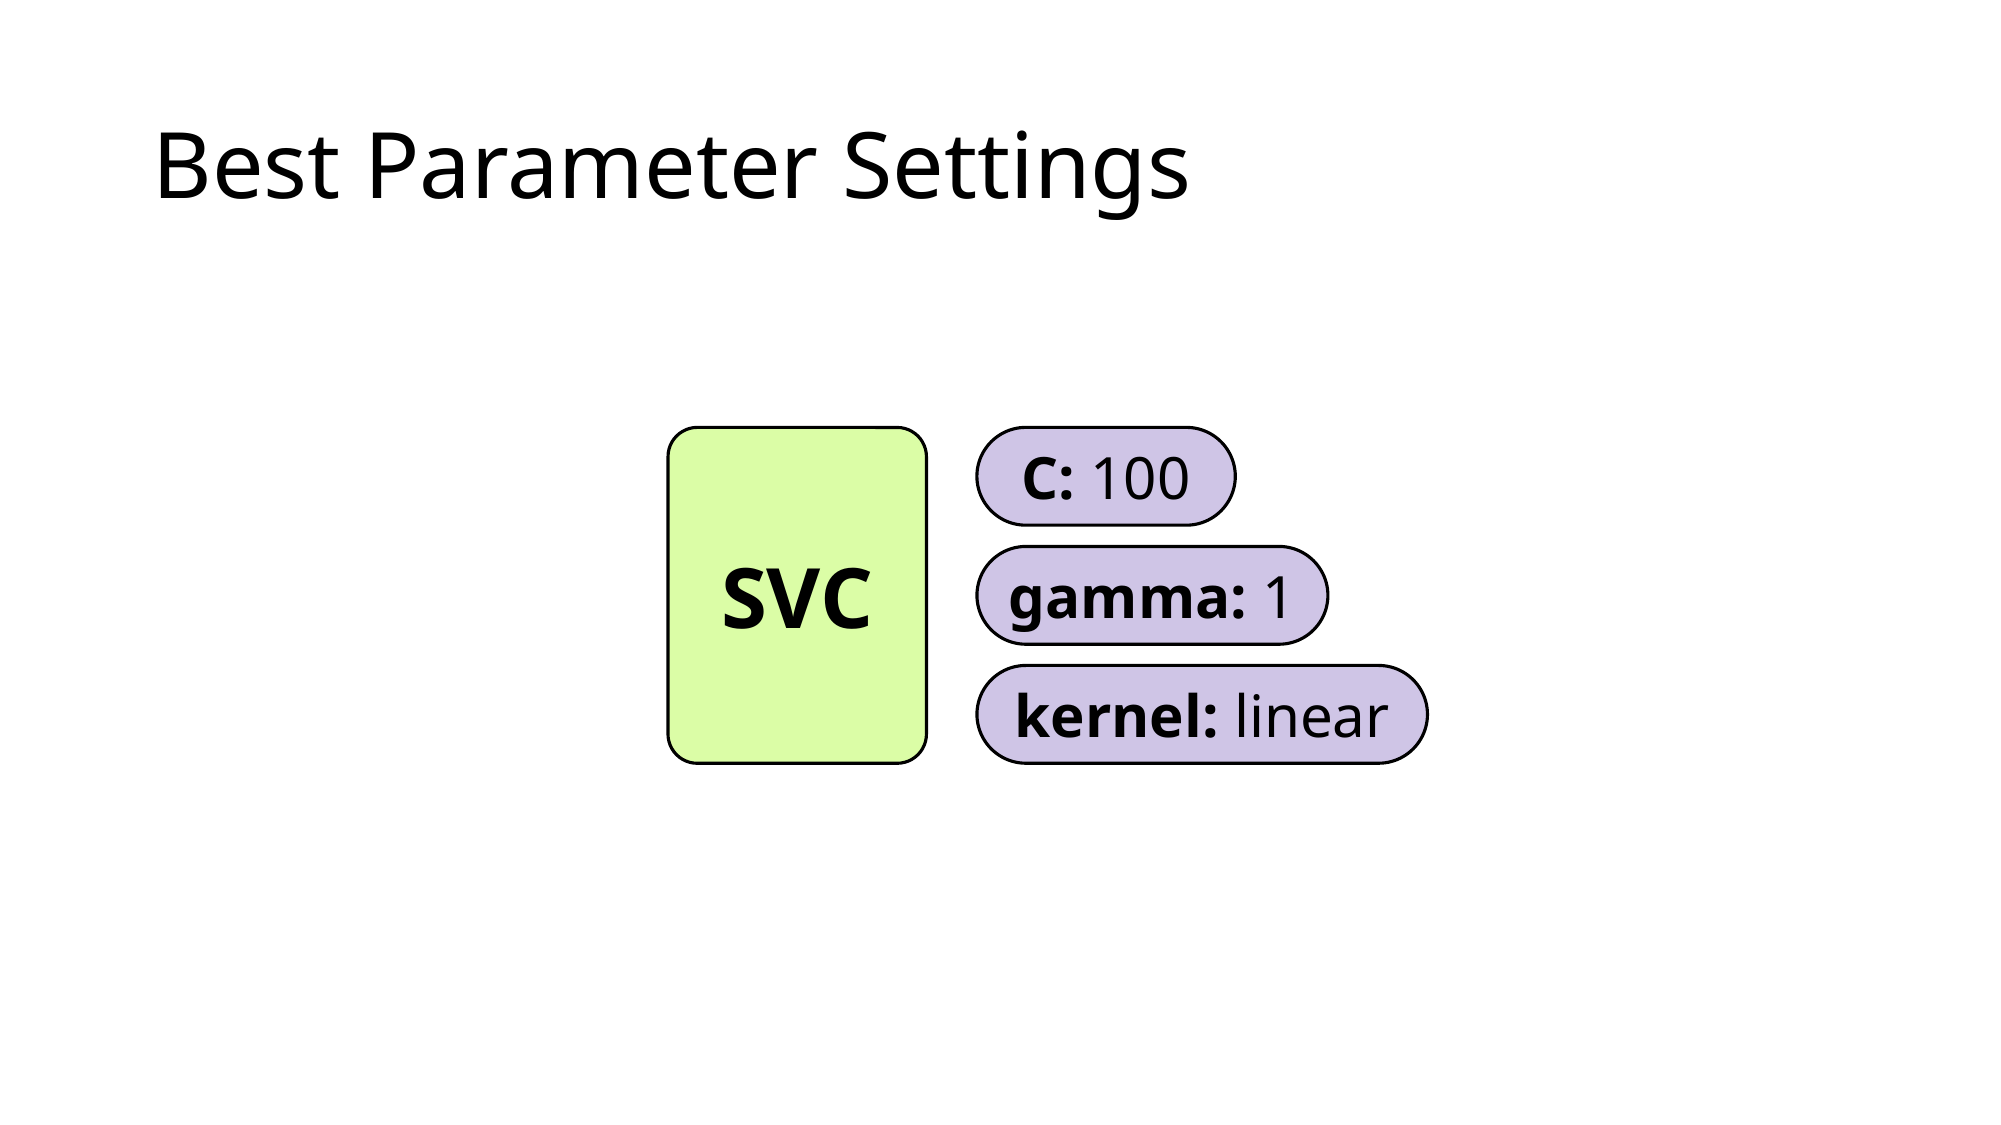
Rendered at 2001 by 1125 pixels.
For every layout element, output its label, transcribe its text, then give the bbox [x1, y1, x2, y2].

title Best Parameter Settings [137, 59, 1863, 278]
text_box SVC [666, 425, 929, 765]
text_box C: 100 [975, 425, 1237, 527]
text_box gamma: 1 [975, 544, 1330, 646]
text_box kernel: linear [975, 663, 1430, 765]
